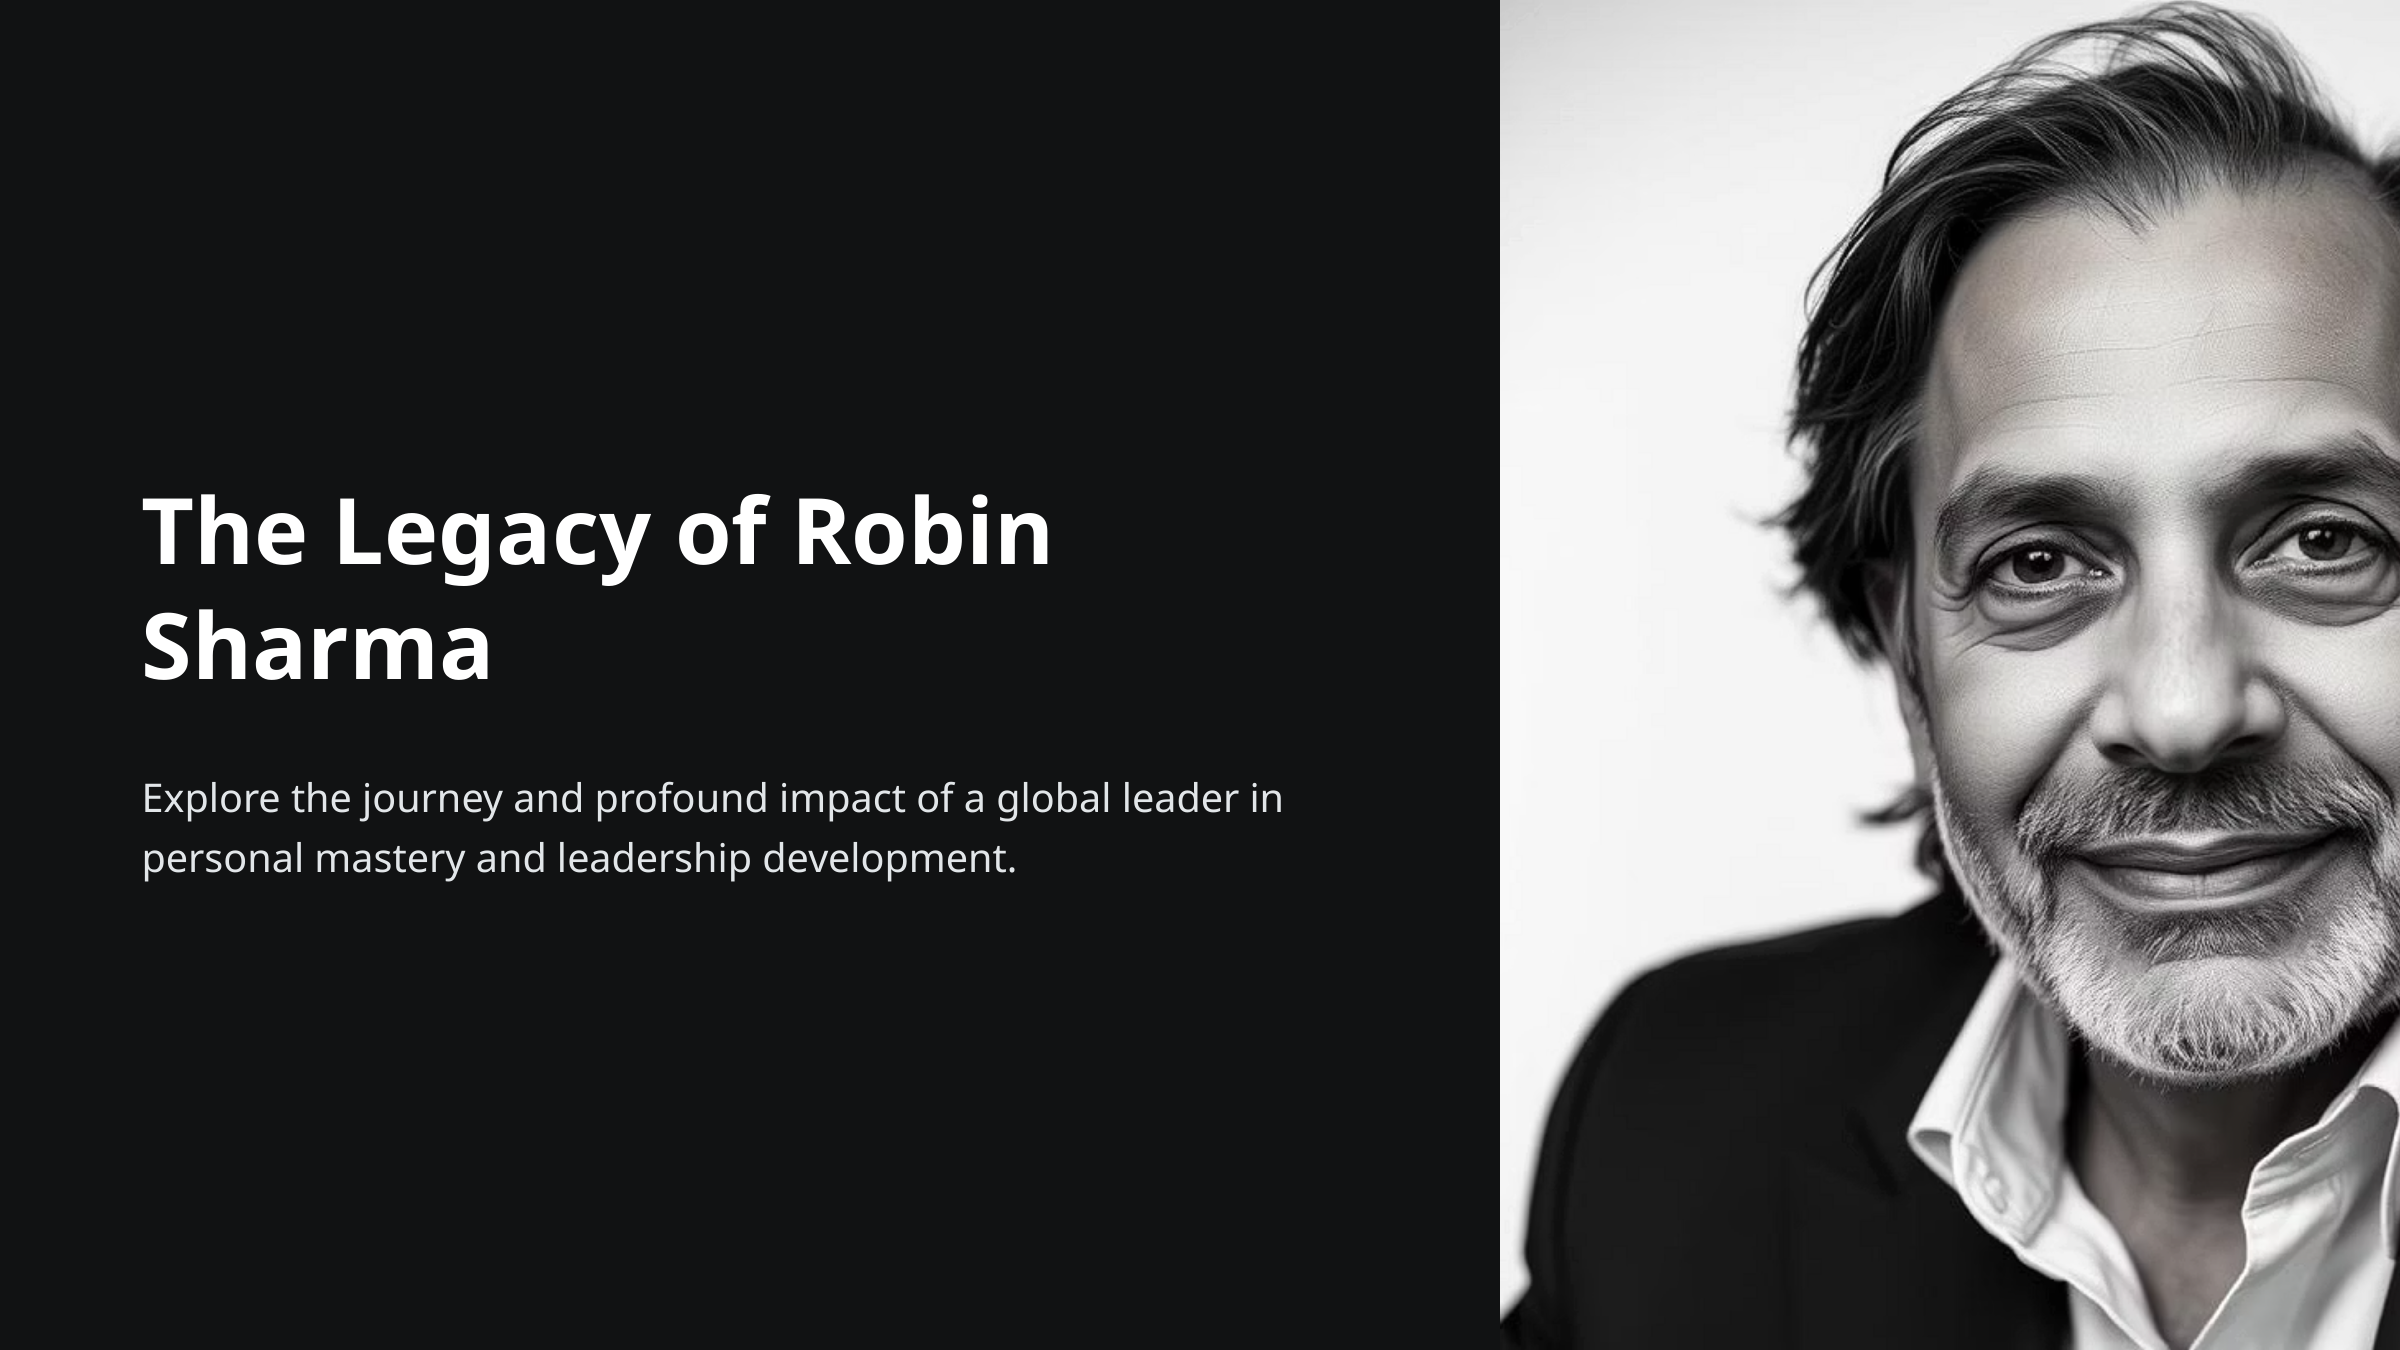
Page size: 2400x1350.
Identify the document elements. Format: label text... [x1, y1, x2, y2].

text_box The Legacy of Robin Sharma [141, 468, 1359, 699]
picture [1499, 0, 2400, 1350]
text_box Explore the journey and profound impact of a global leader in personal mastery and leadership development. [141, 759, 1359, 881]
